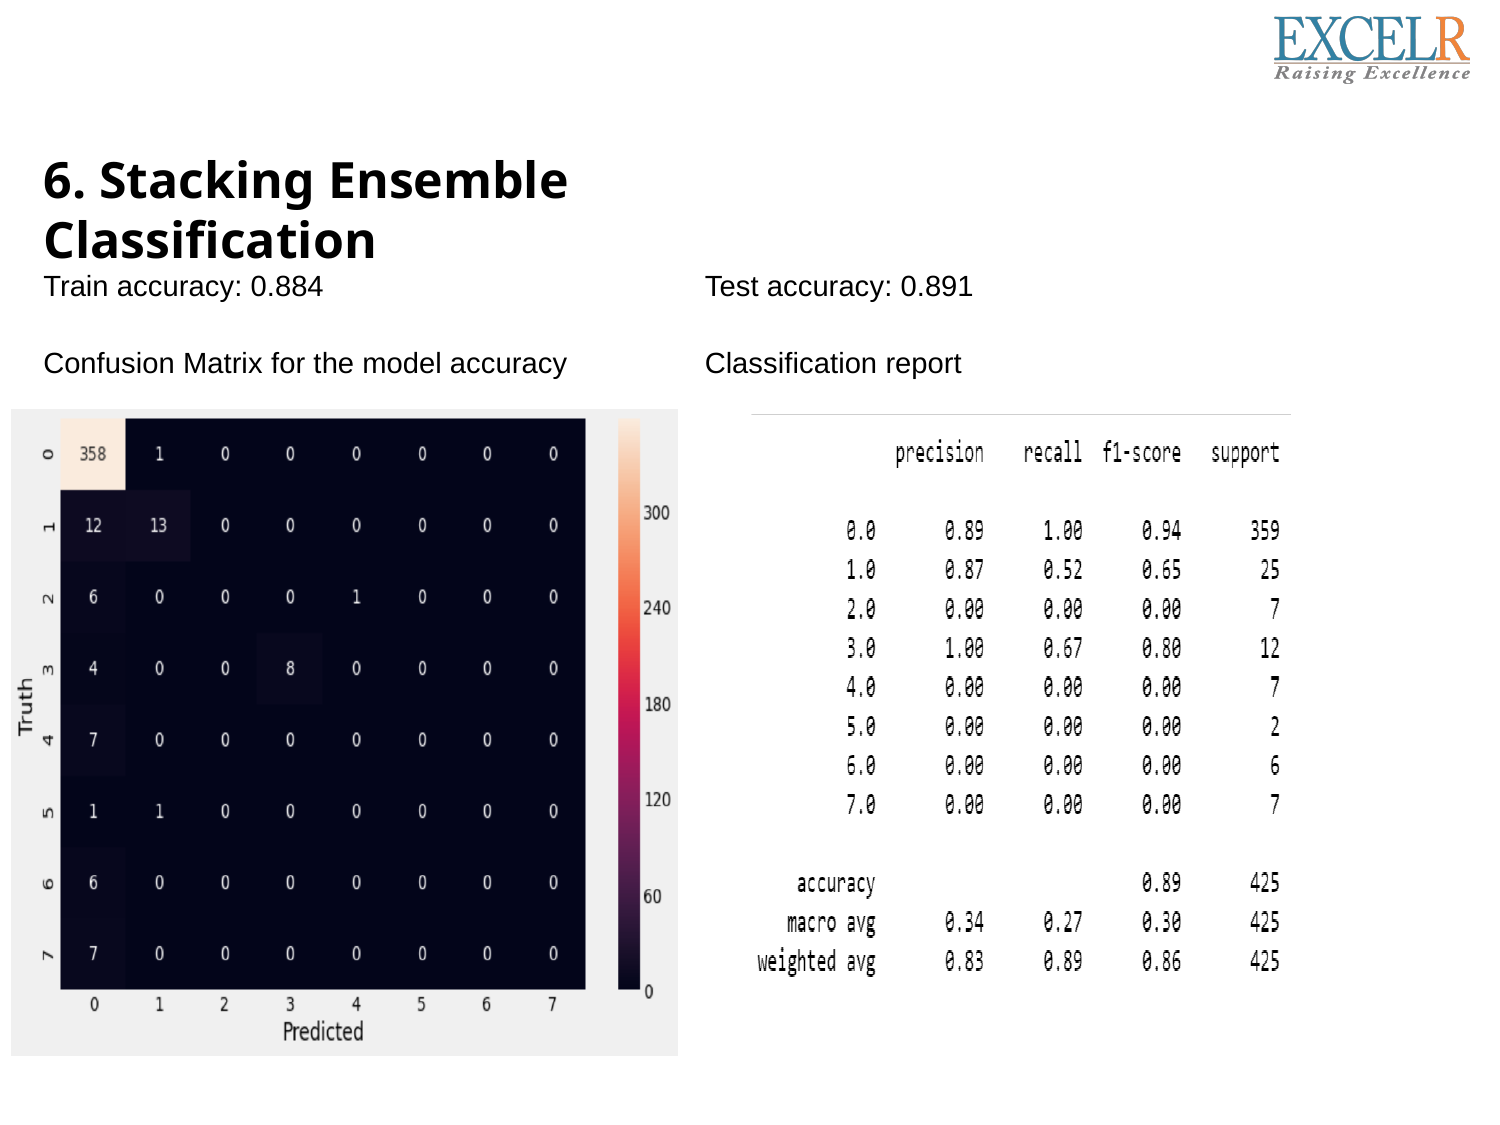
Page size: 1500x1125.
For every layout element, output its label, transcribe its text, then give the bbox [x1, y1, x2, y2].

text_box Test accuracy: 0.891 [690, 260, 1441, 310]
picture [749, 414, 1291, 1015]
text_box 6. Stacking Ensemble Classification [28, 133, 906, 260]
text_box Train accuracy: 0.884 [28, 260, 690, 310]
picture [10, 400, 681, 1057]
picture [1274, 16, 1470, 85]
text_box Classification report [690, 337, 1441, 387]
text_box Confusion Matrix for the model accuracy [28, 337, 690, 387]
